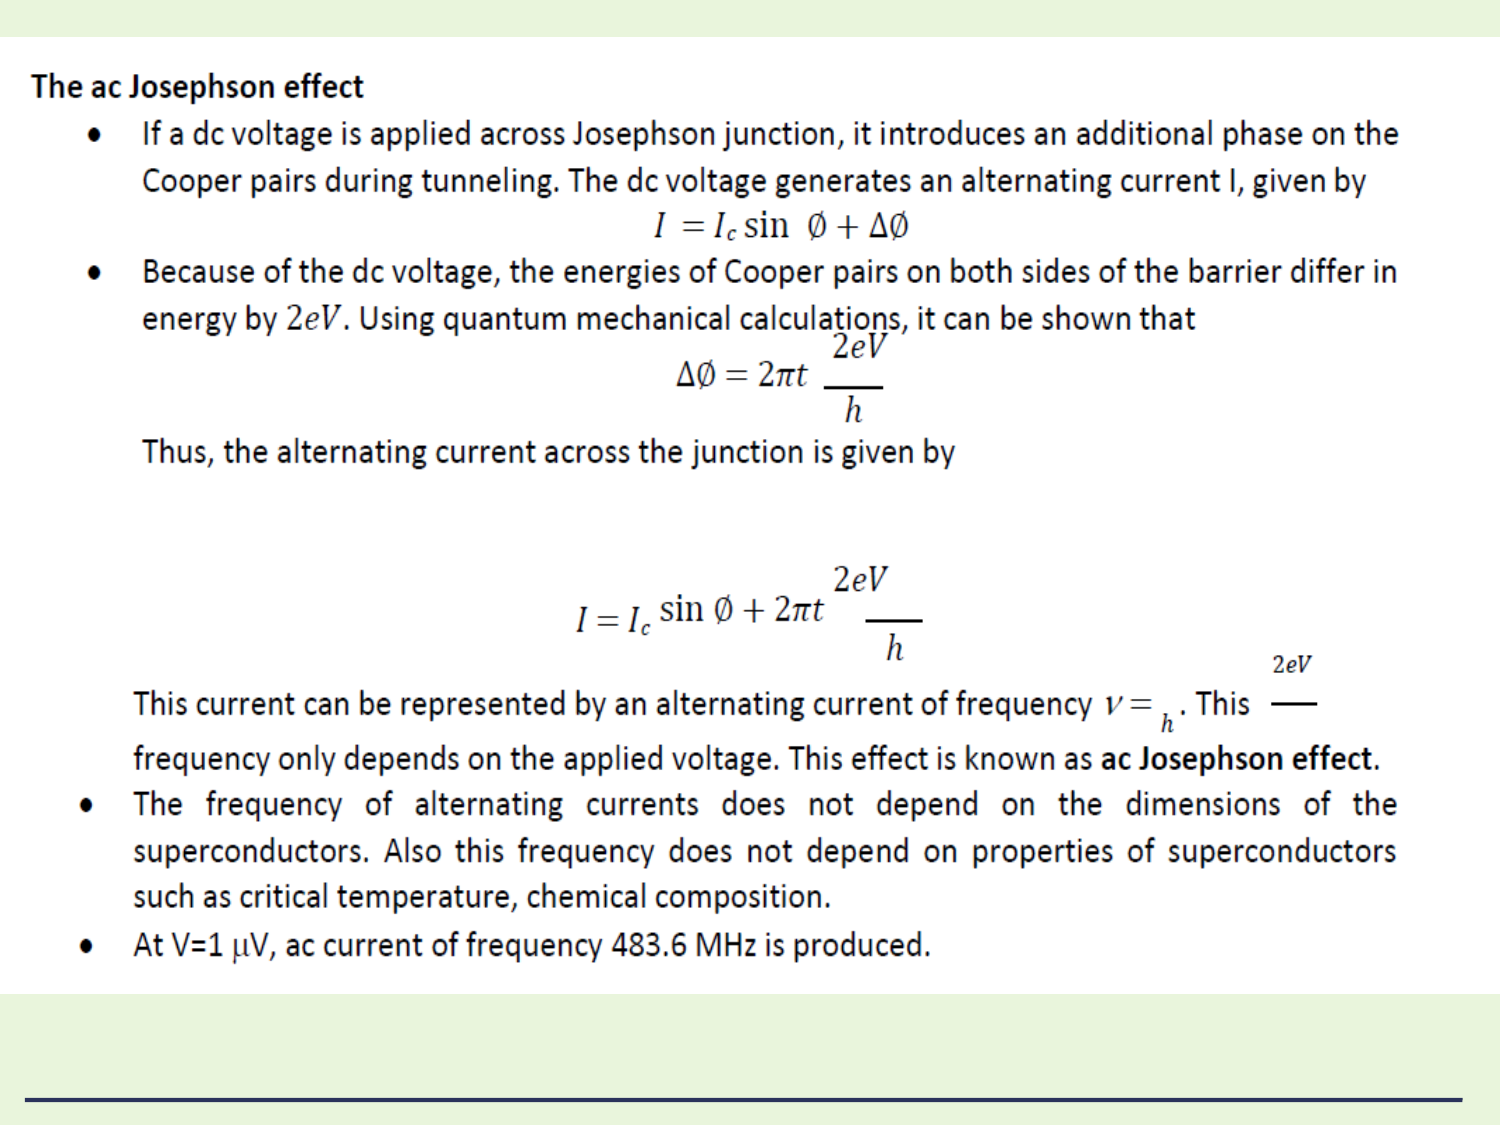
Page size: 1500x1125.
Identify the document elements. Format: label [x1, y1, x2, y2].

picture [0, 37, 1500, 994]
